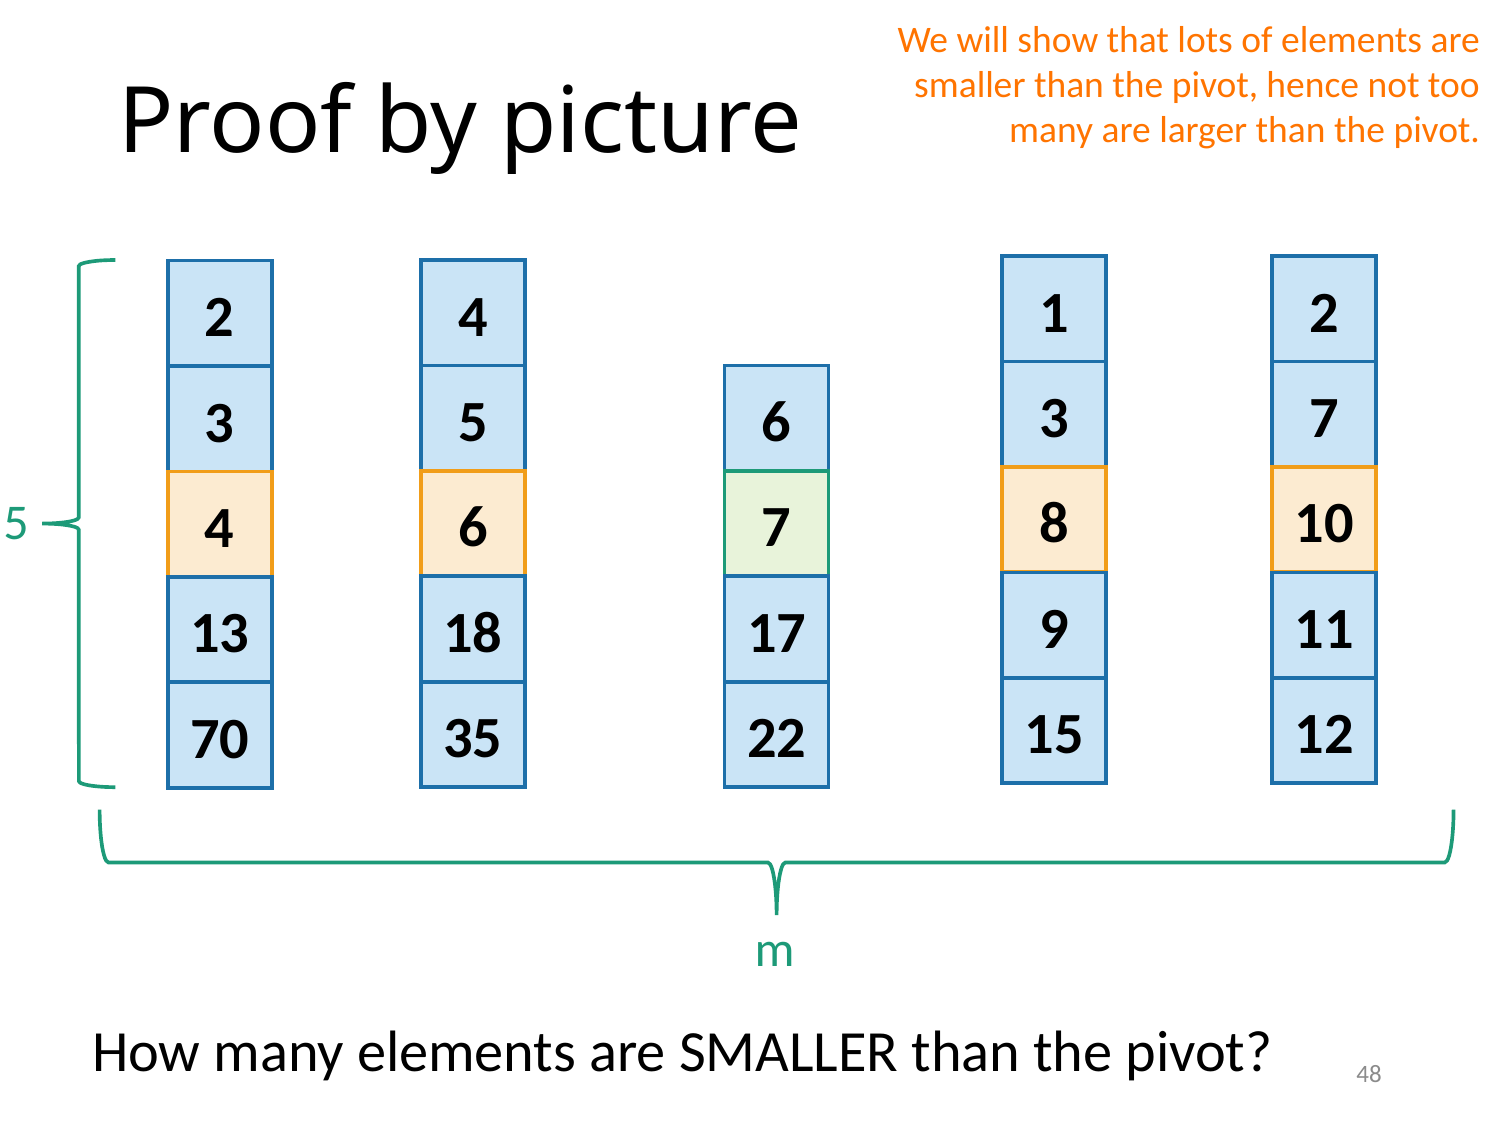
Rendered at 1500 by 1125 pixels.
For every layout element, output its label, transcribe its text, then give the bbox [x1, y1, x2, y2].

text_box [1272, 256, 1377, 784]
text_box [1002, 256, 1106, 784]
text_box [99, 809, 1455, 909]
text_box m [739, 909, 855, 984]
text_box How many elements are SMALLER than the pivot? [77, 1005, 1377, 1091]
text_box [42, 259, 116, 788]
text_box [421, 259, 525, 788]
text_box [724, 365, 829, 788]
title Proof by picture [103, 59, 1397, 187]
text_box 5 [0, 481, 78, 557]
text_box We will show that lots of elements are smaller than the pivot, hence not too many are larger than the pivot. [828, 7, 1496, 158]
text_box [167, 260, 272, 788]
slide_number 48 [1059, 1042, 1397, 1103]
